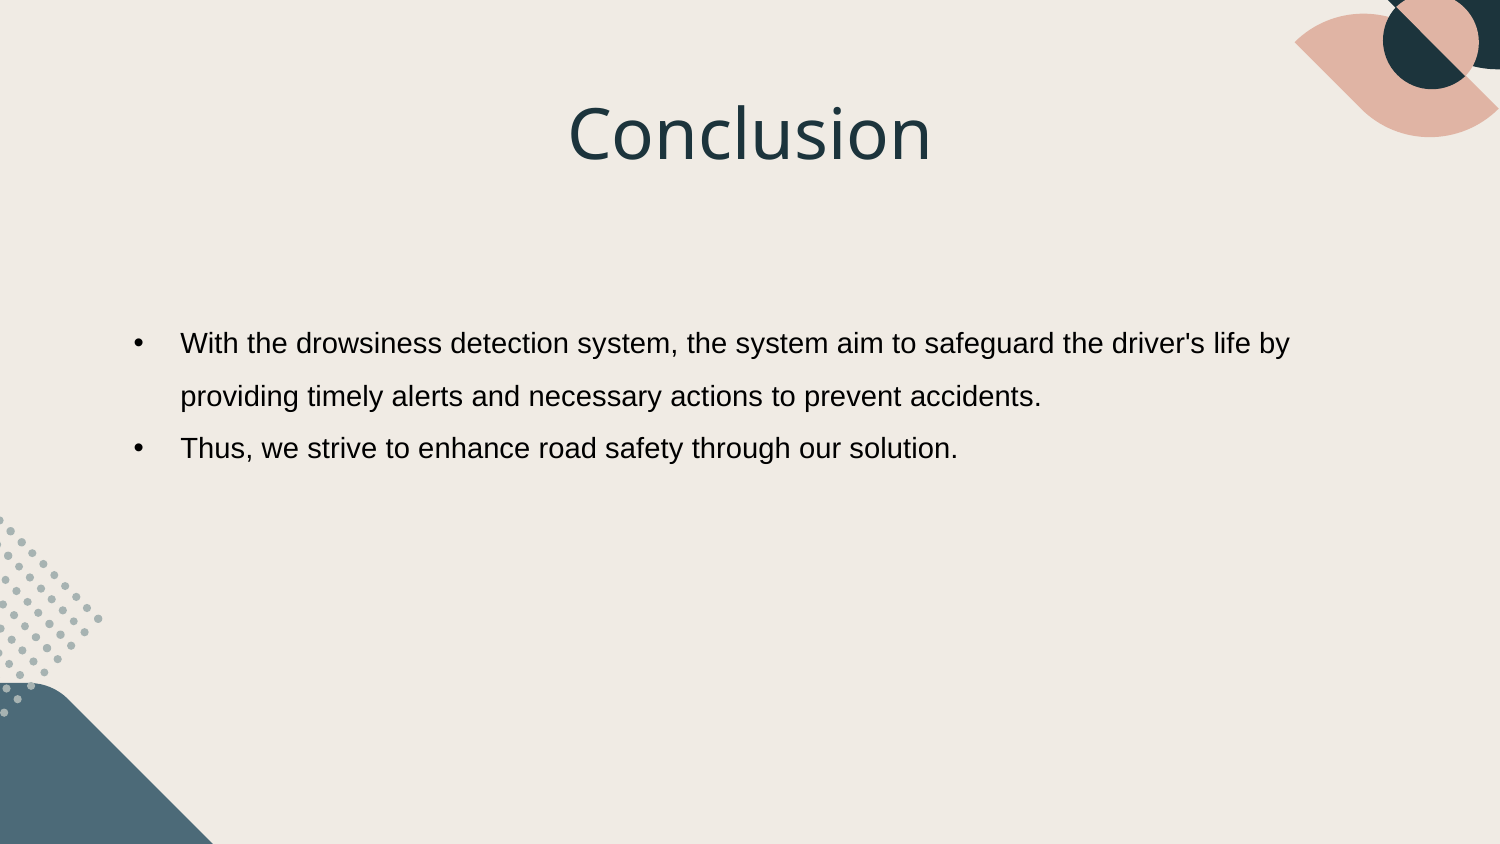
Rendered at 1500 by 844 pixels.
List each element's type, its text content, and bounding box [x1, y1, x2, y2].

title Conclusion [118, 90, 1382, 196]
text_box With the drowsiness detection system, the system aim to safeguard the driver's life by providing timely alerts and necessary actions to prevent accidents. Thus, we strive to enhance road safety through our solution. [118, 299, 1382, 507]
